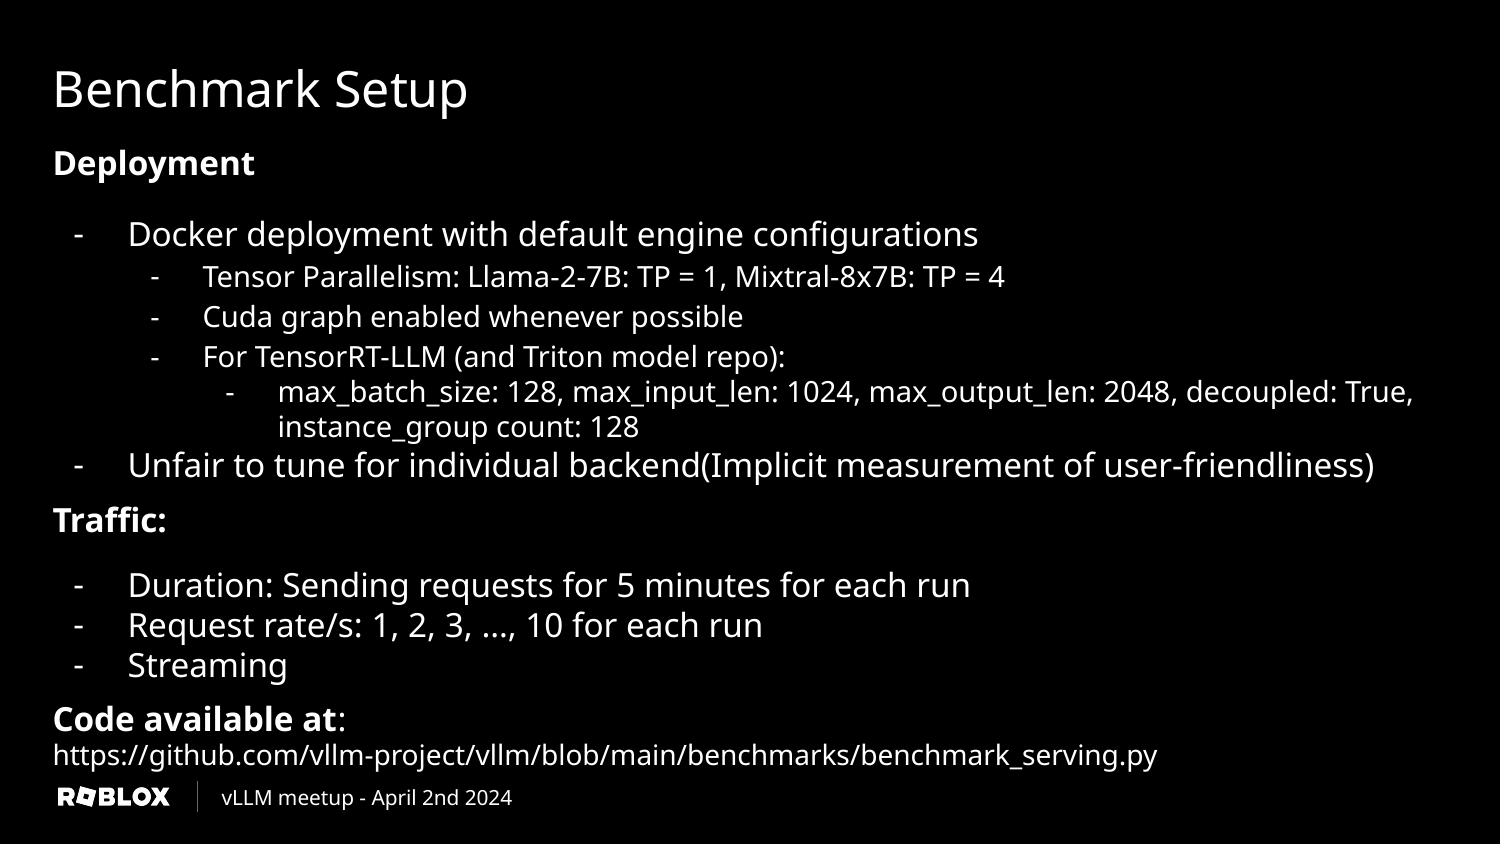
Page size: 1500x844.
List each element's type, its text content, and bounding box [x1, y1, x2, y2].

picture [58, 787, 170, 807]
text_box Traffic: Duration: Sending requests for 5 minutes for each run Request rate/s: 1, 2, 3, …, 10 for each run Streaming [37, 484, 1322, 699]
subtitle Benchmark Setup [37, 42, 1463, 94]
list Deployment Docker deployment with default engine configurations Tensor Parallelism: Llama-2-7B: TP = 1, Mixtral-8x7B: TP = 4 Cuda graph enabled whenever possible For TensorRT-LLM (and Triton model repo): max_batch_size: 128, max_input_len: 1024, max_output_len: 2048, decoupled: True, instance_group count: 128 Unfair to tune for individual backend(Implicit measurement of user-friendliness) [37, 127, 1463, 598]
text_box Code available at: https://github.com/vllm-project/vllm/blob/main/benchmarks/benchmark_serving.py [37, 682, 1304, 787]
title vLLM meetup - April 2nd 2024 [206, 787, 1347, 807]
